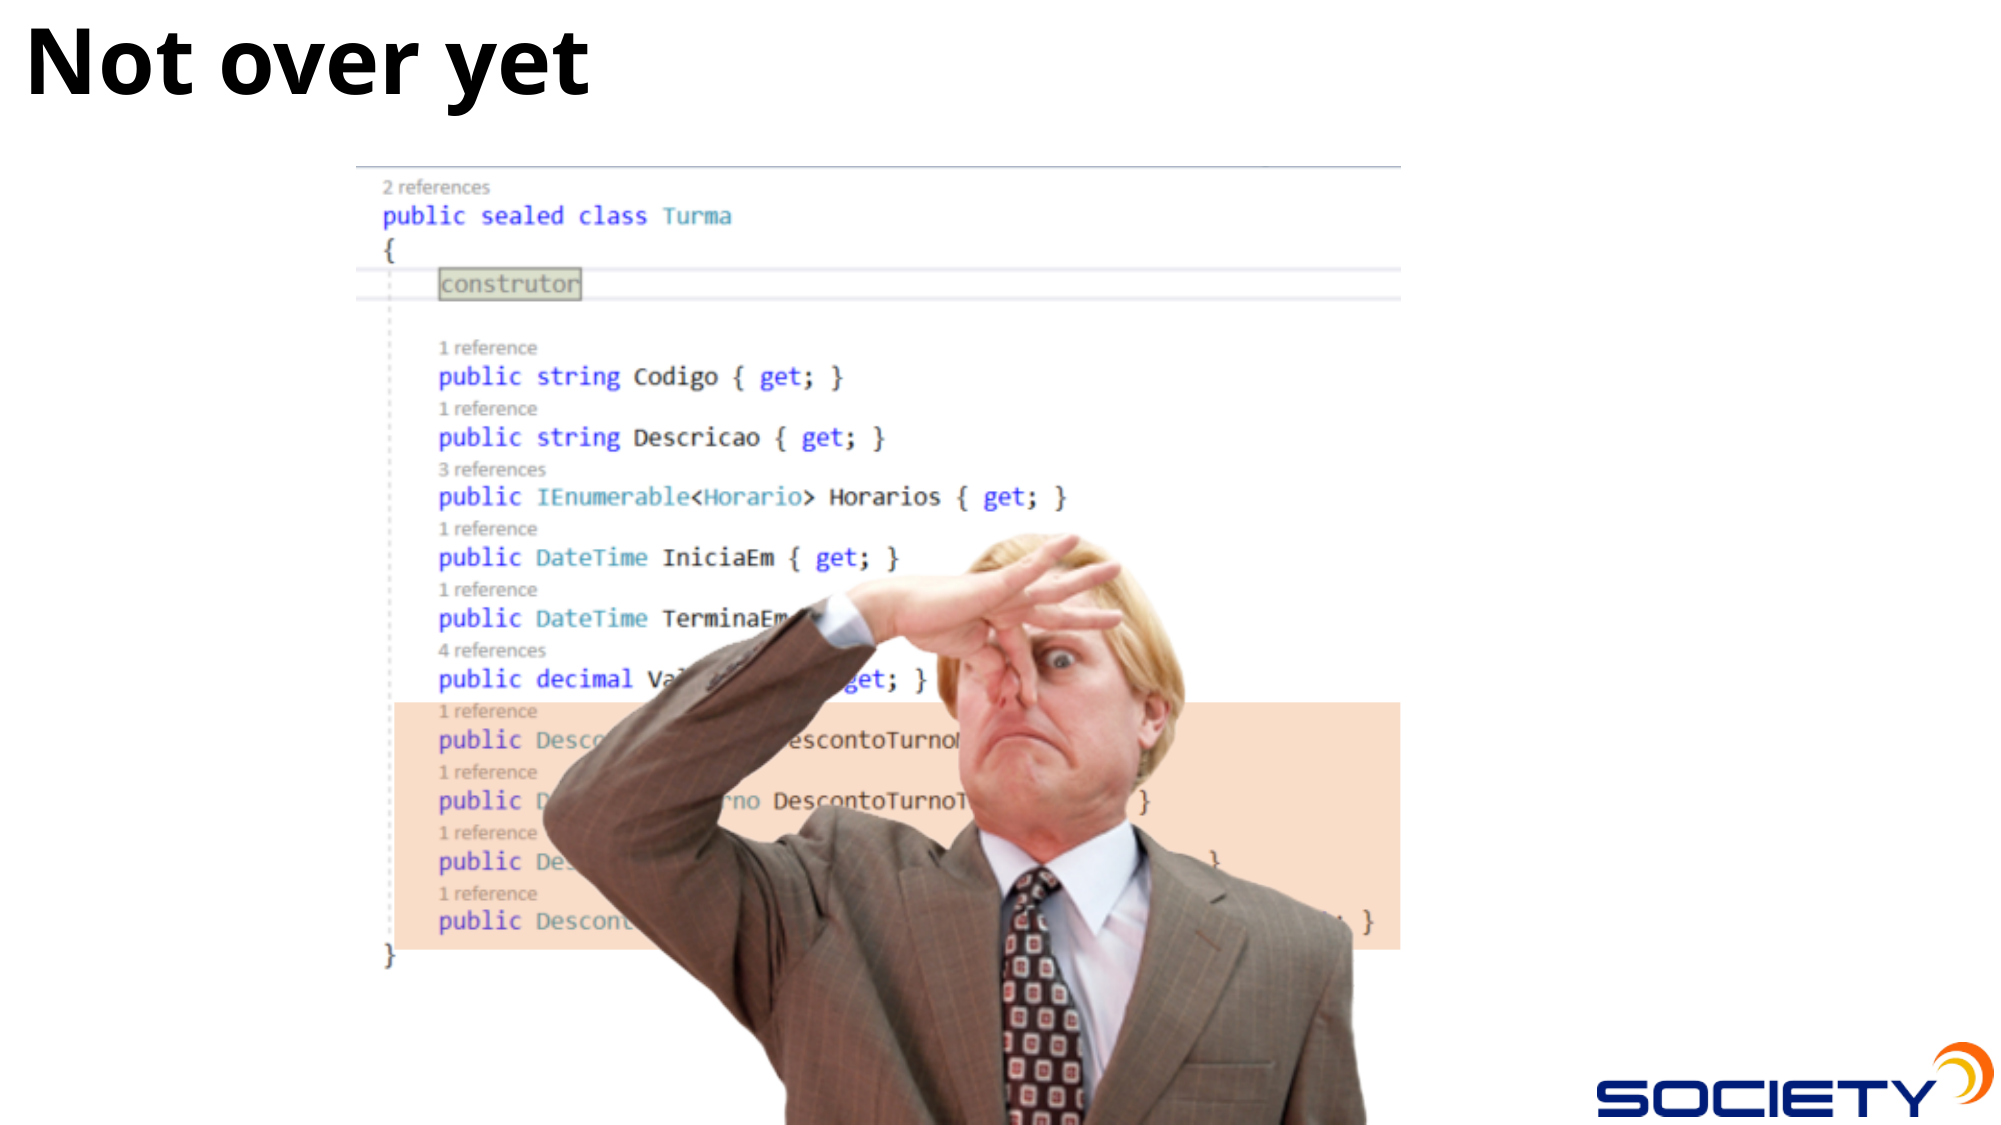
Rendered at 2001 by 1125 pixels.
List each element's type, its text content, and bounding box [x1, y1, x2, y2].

picture [1597, 1042, 1994, 1117]
text_box Not over yet [0, 0, 1245, 153]
picture [356, 166, 1511, 1125]
